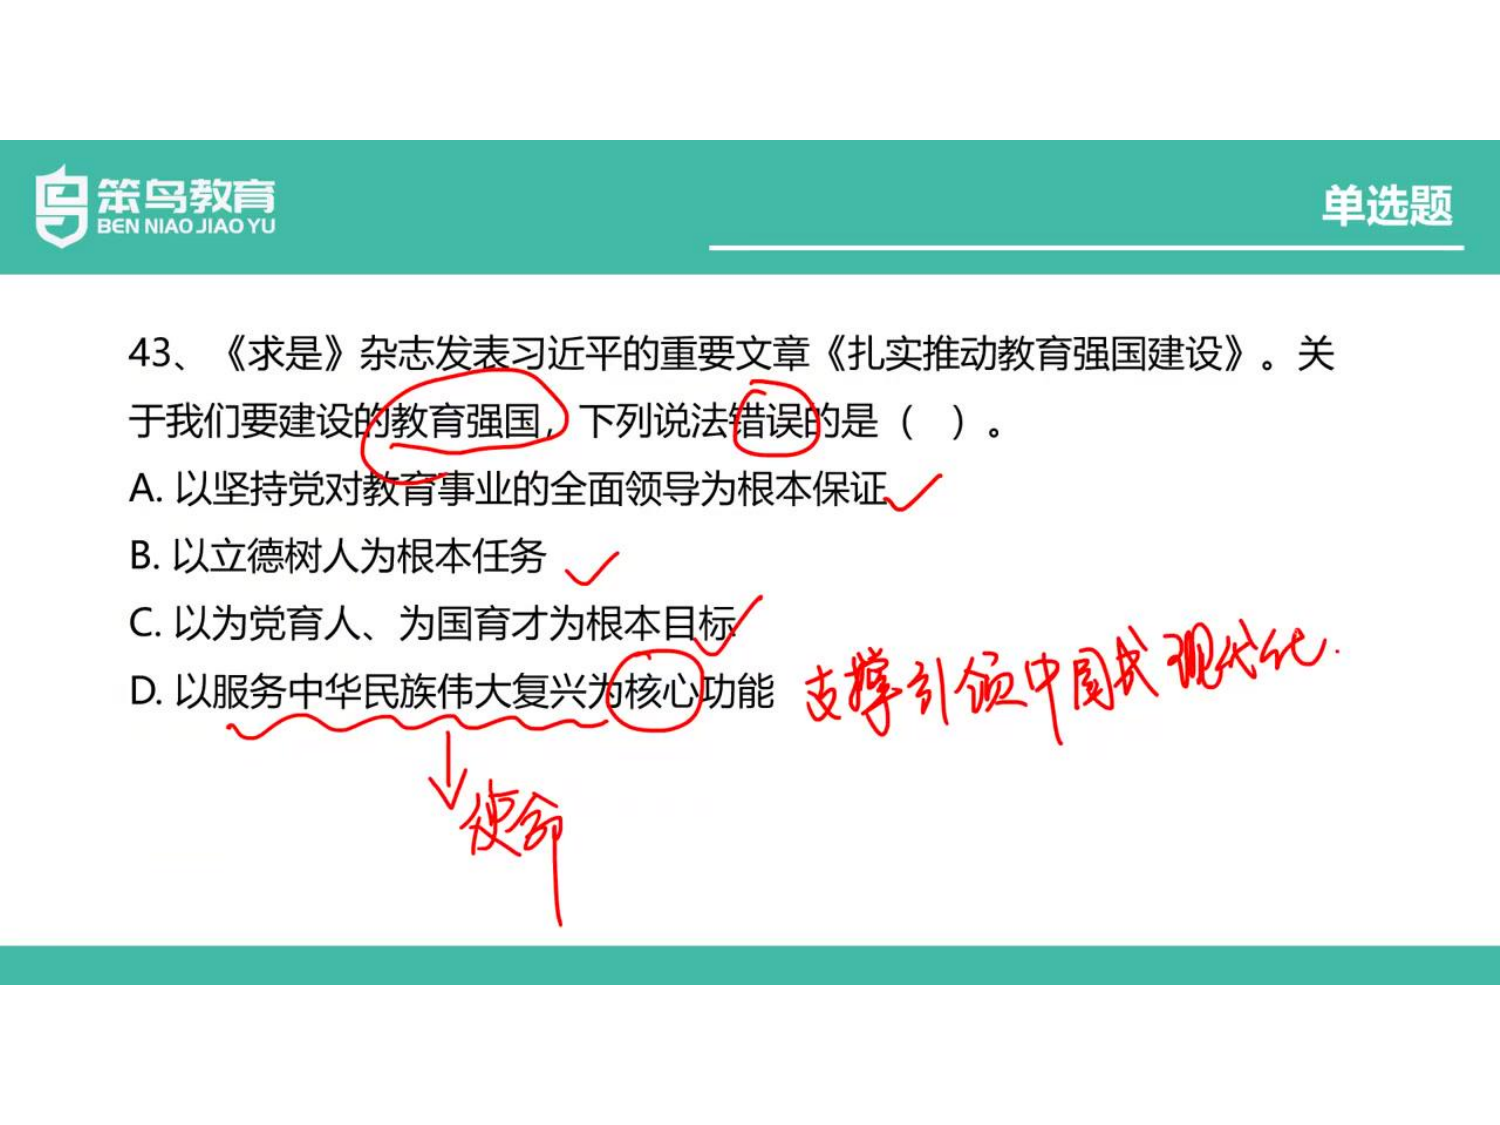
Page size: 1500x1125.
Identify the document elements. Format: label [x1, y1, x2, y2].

picture [0, 140, 1500, 985]
